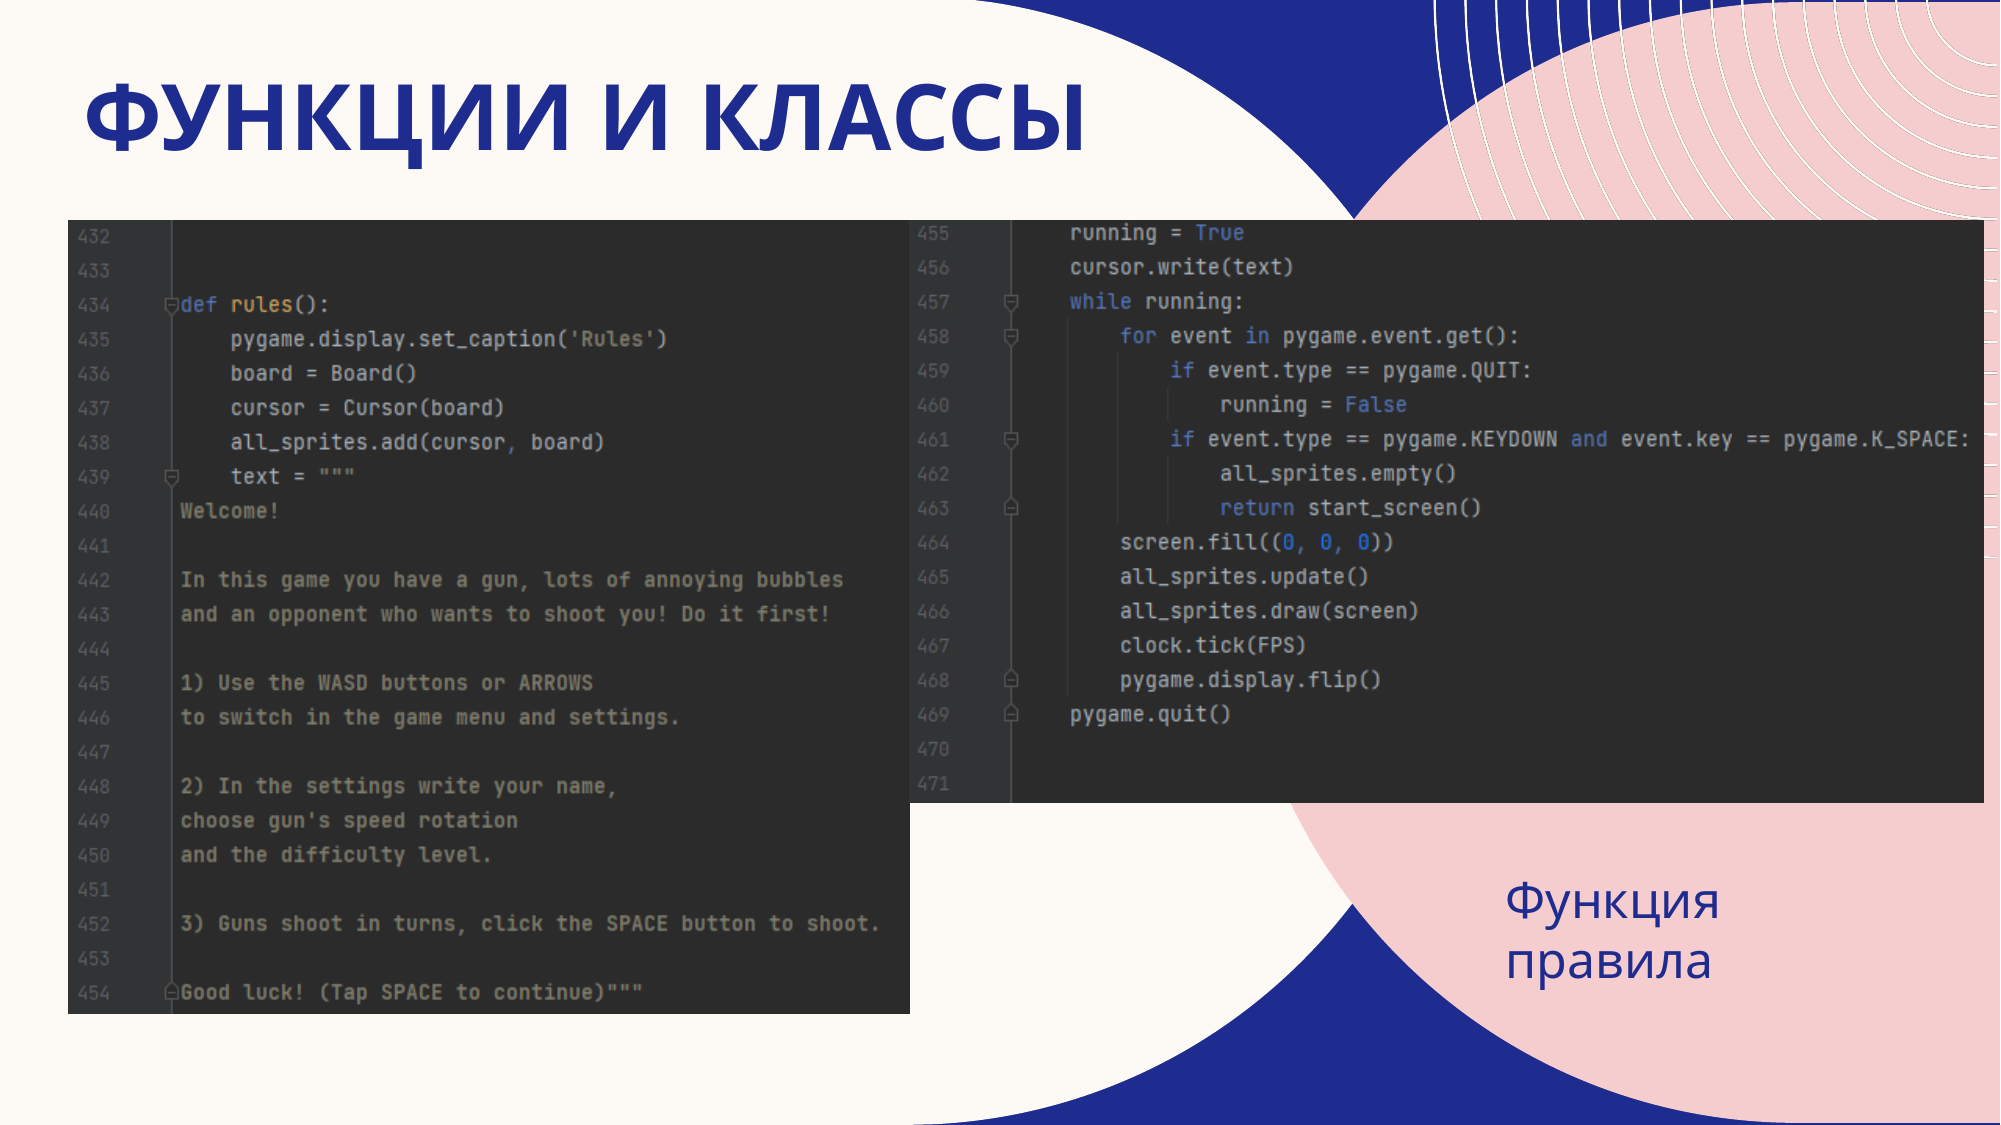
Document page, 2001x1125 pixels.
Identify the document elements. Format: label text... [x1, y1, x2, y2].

subtitle Функция правила [1490, 868, 1932, 941]
title Функции и классы [68, 66, 1255, 177]
picture [68, 0, 1997, 1015]
